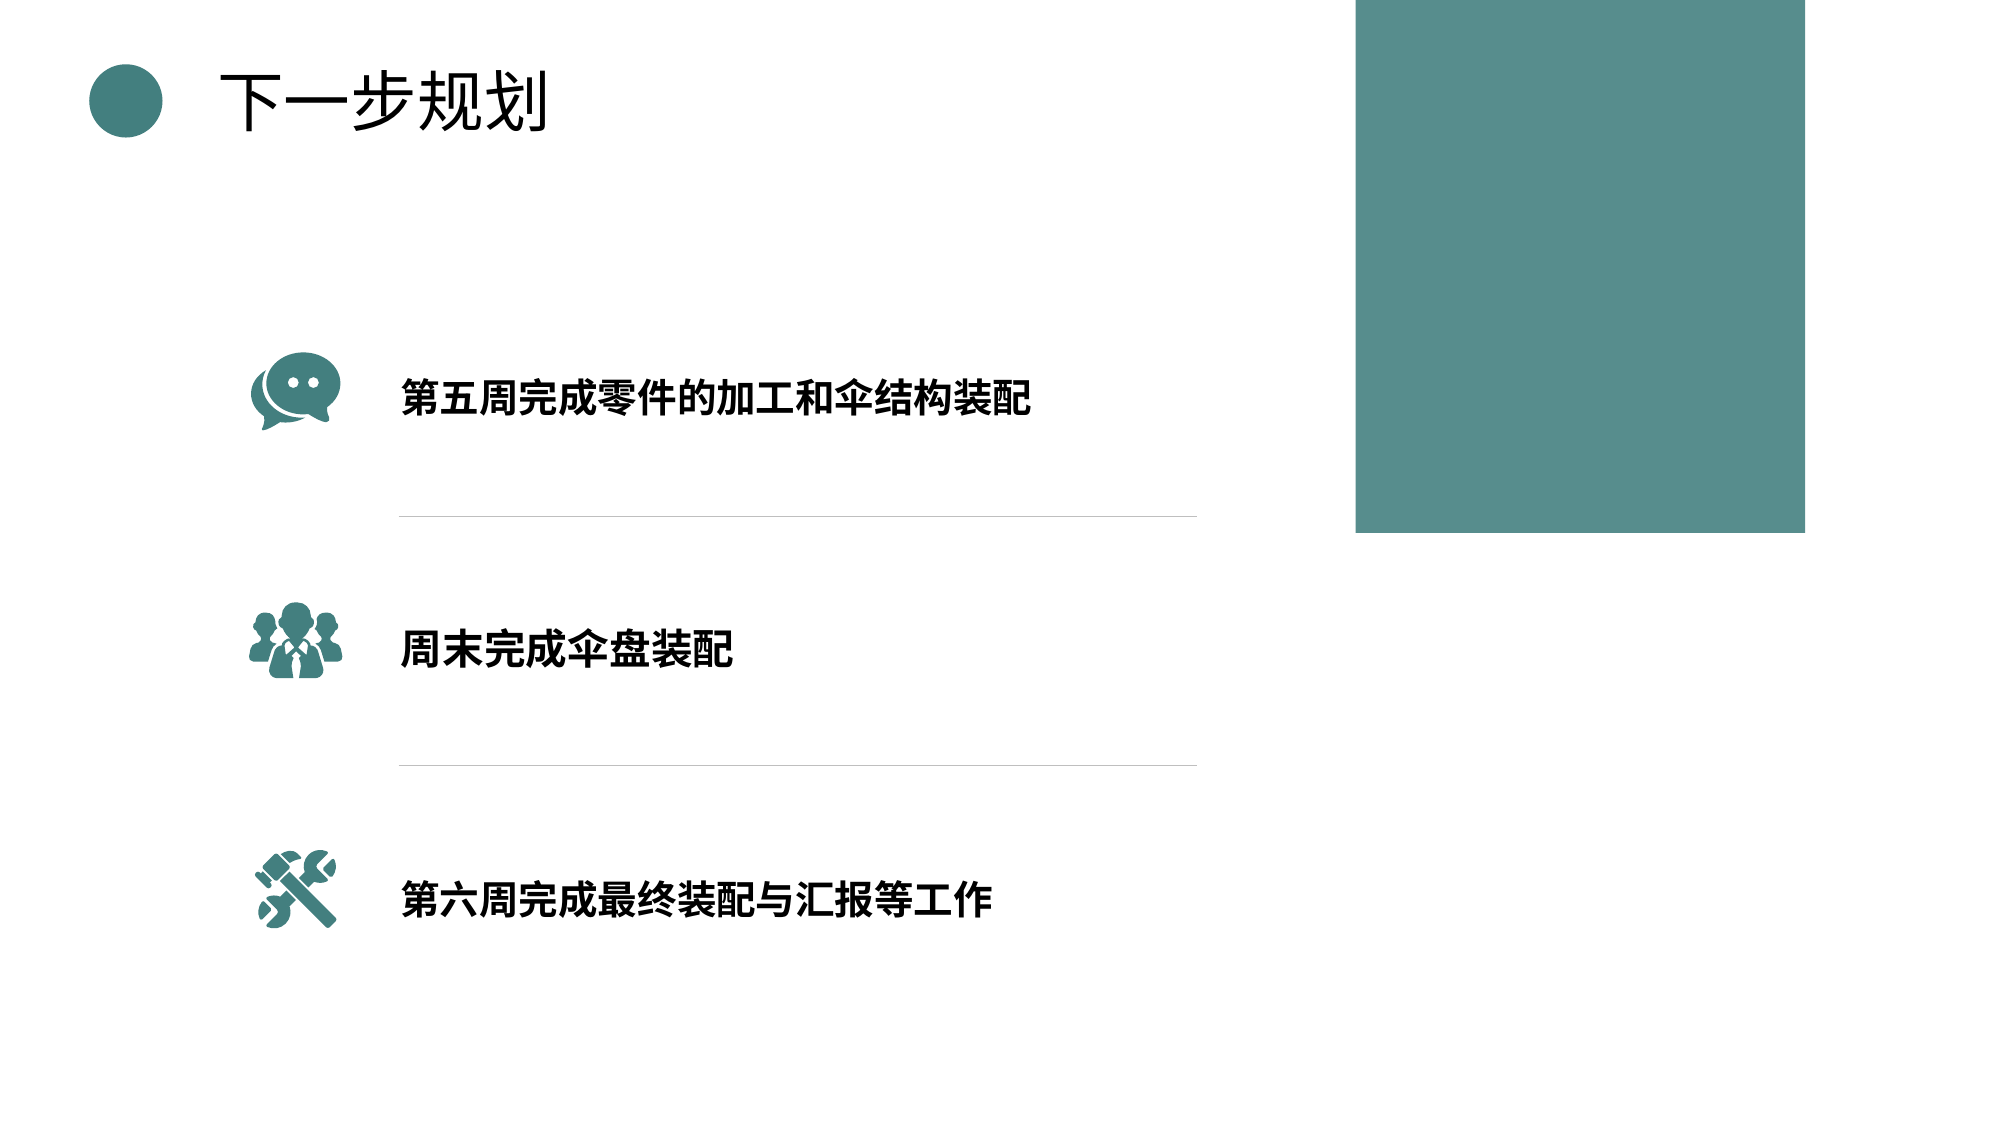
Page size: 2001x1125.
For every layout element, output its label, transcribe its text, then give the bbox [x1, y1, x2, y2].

text_box [88, 63, 164, 139]
text_box [269, 602, 324, 679]
text_box 第六周完成最终装配与汇报等工作 [385, 864, 1198, 933]
text_box [249, 612, 278, 662]
text_box 下一步规划 [202, 52, 791, 148]
text_box [254, 850, 337, 929]
text_box 周末完成伞盘装配 [385, 613, 1198, 682]
text_box [266, 352, 341, 423]
text_box [1355, 0, 1806, 534]
text_box 第五周完成零件的加工和伞结构装配 [385, 362, 1198, 431]
text_box [251, 370, 306, 431]
text_box [314, 612, 343, 662]
